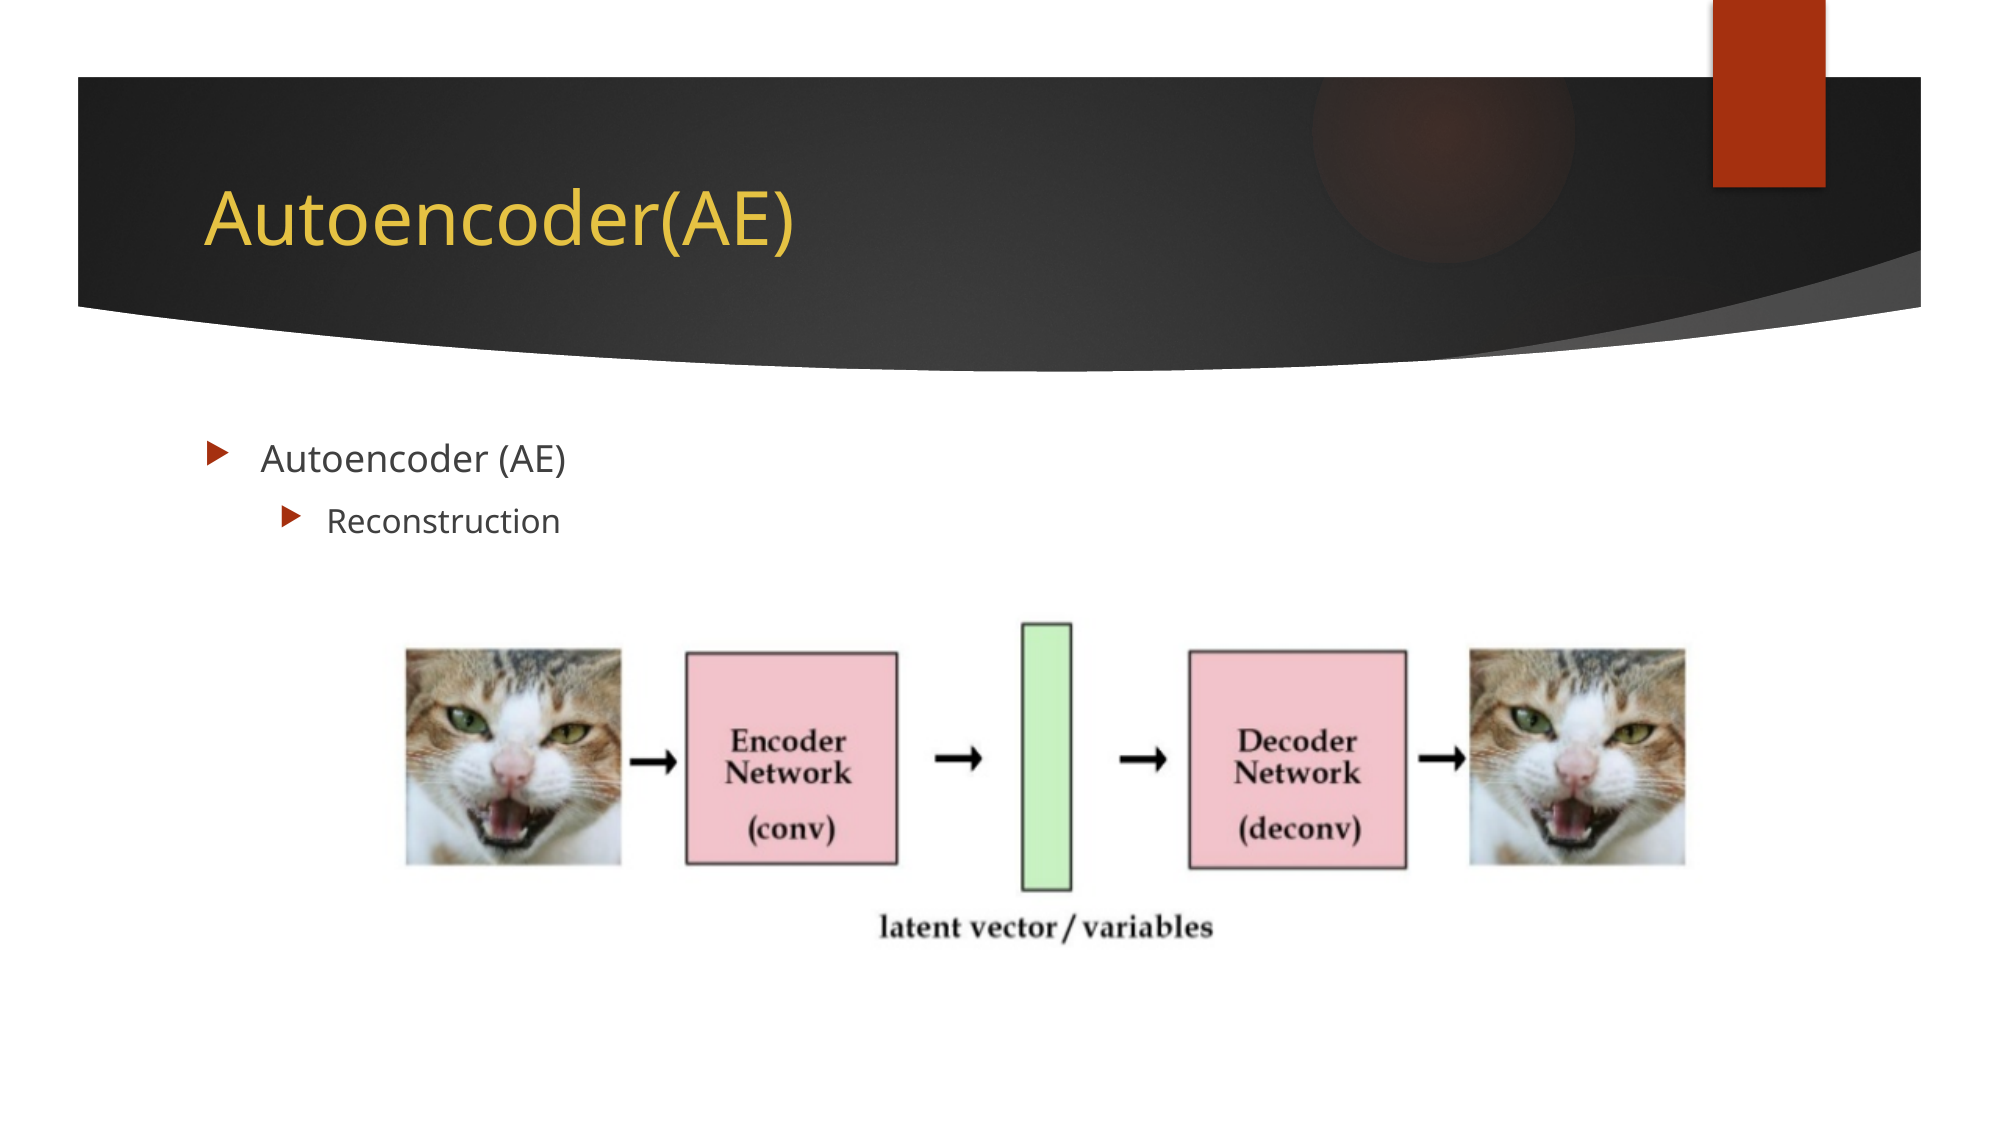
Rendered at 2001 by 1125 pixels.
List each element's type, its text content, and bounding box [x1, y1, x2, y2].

title Autoencoder(AE) [189, 155, 1627, 275]
picture [333, 548, 1730, 1012]
list Autoencoder (AE) Reconstruction [189, 427, 1627, 988]
